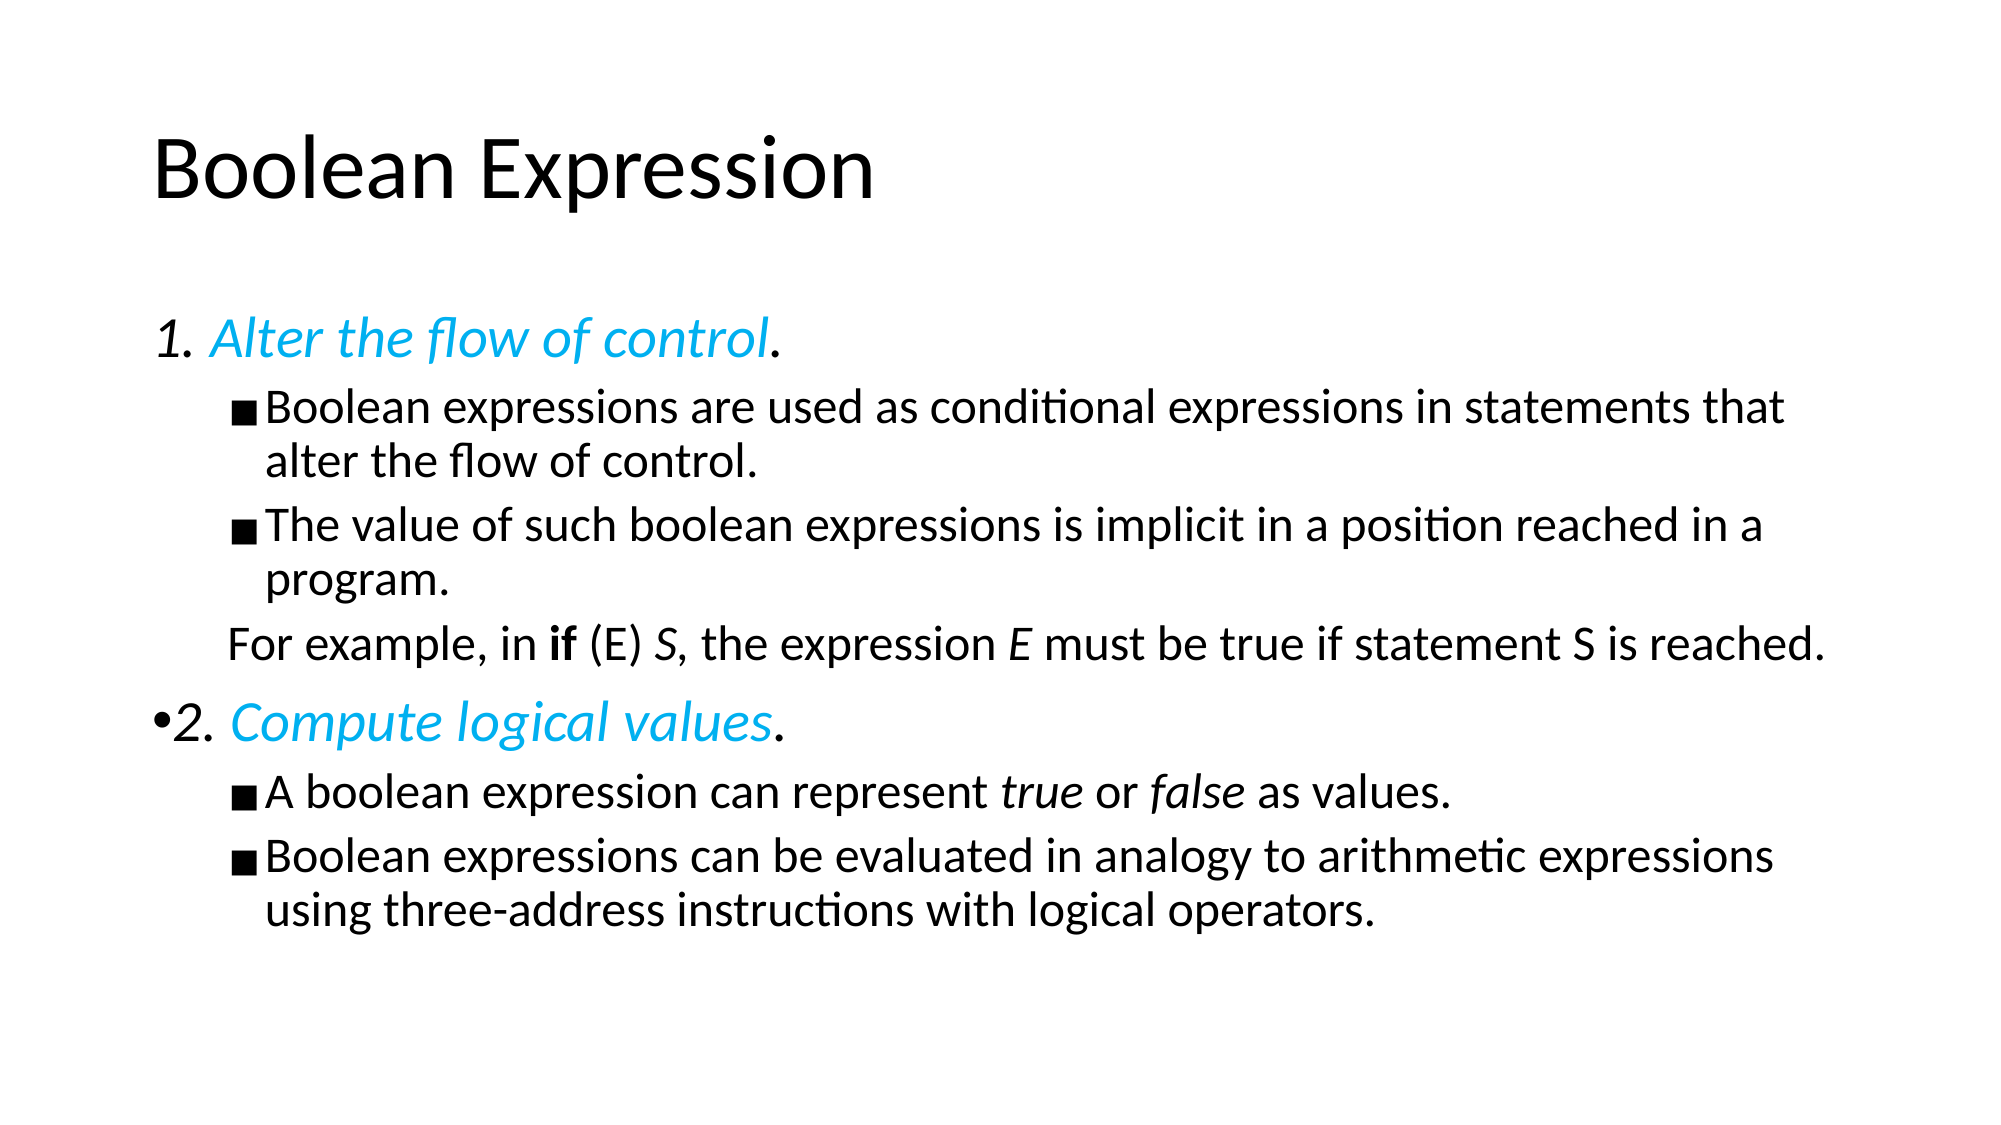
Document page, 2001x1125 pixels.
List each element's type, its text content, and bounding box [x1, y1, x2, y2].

list 1. Alter the flow of control. Boolean expressions are used as conditional expressions in statements that alter the flow of control. The value of such boolean expressions is implicit in a position reached in a program. For example, in if (E) S, the expression E must be true if statement S is reached. 2. Compute logical values. A boolean expression can represent true or false as values. Boolean expressions can be evaluated in analogy to arithmetic expressions using three-address instructions with logical operators. [137, 299, 1863, 1014]
title Boolean Expression [137, 59, 1863, 278]
